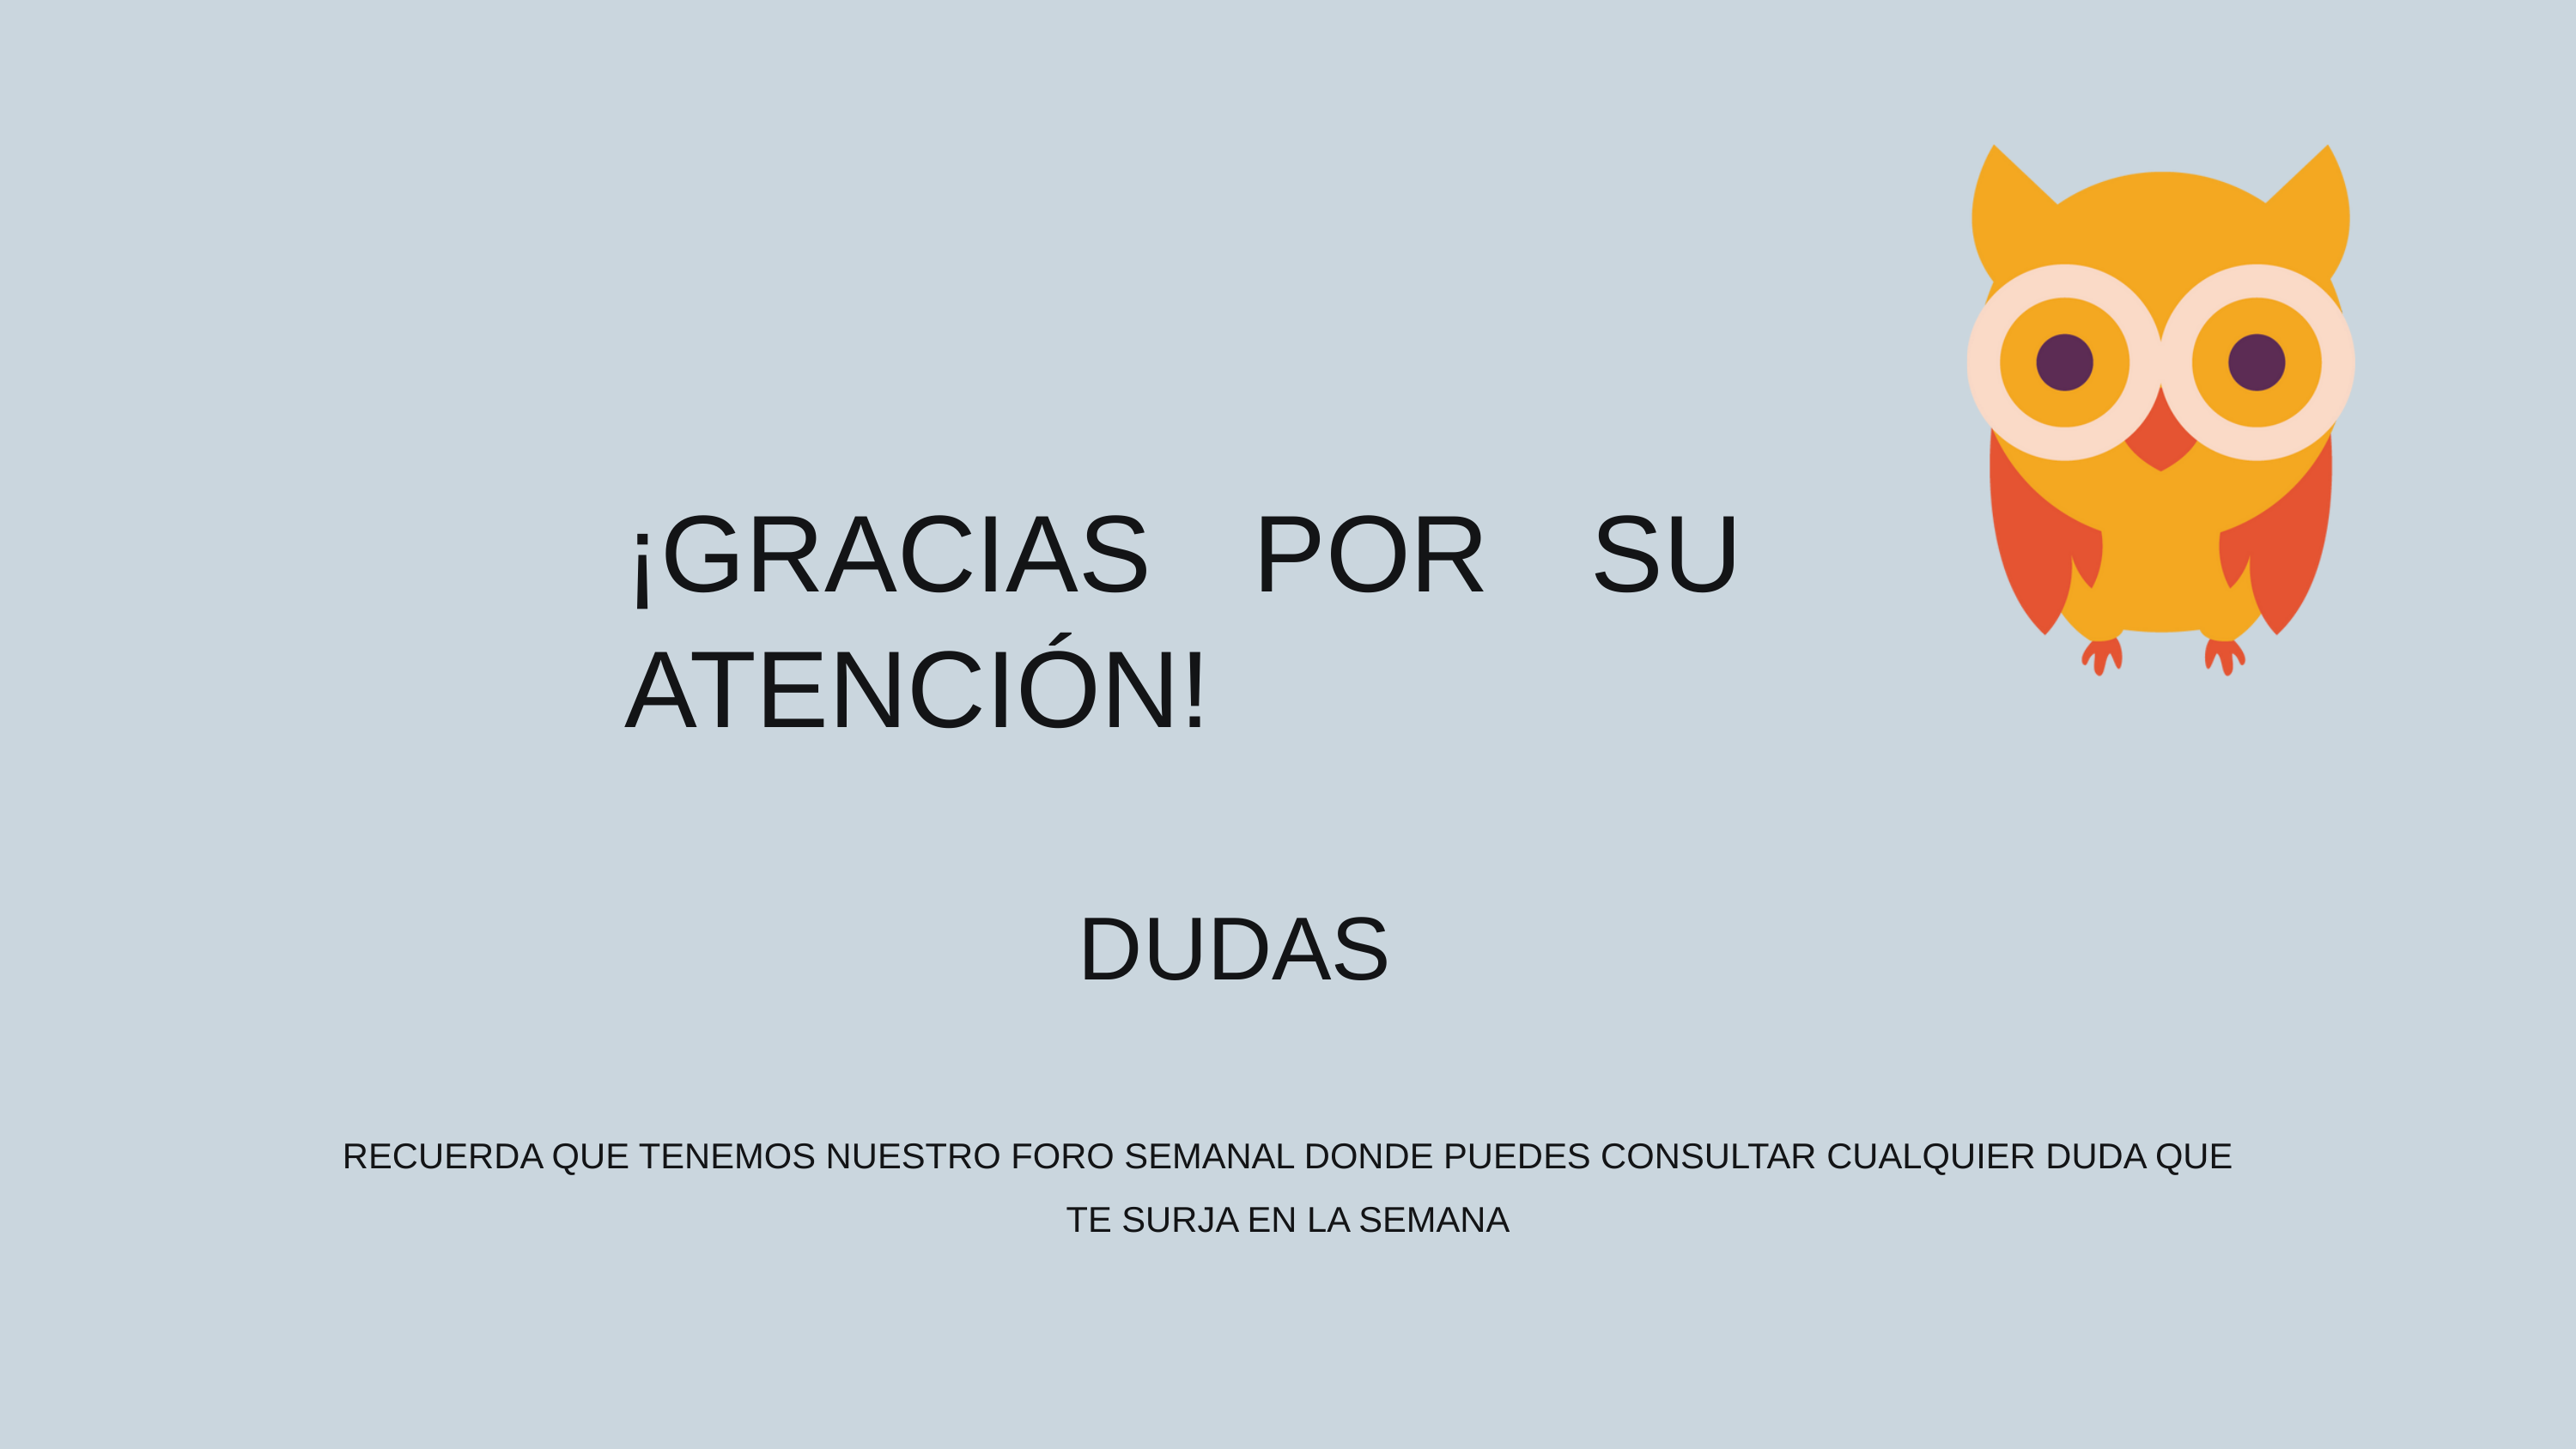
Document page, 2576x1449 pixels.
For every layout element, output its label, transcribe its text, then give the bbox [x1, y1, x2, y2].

text_box [1966, 144, 2355, 676]
text_box DUDAS [762, 839, 1708, 998]
text_box ¡GRACIAS POR SU ATENCIÓN! [624, 476, 1845, 886]
text_box RECUERDA QUE TENEMOS NUESTRO FORO SEMANAL DONDE PUEDES CONSULTAR CUALQUIER DUDA QUE TE SURJA EN LA SEMANA [339, 1112, 2237, 1240]
